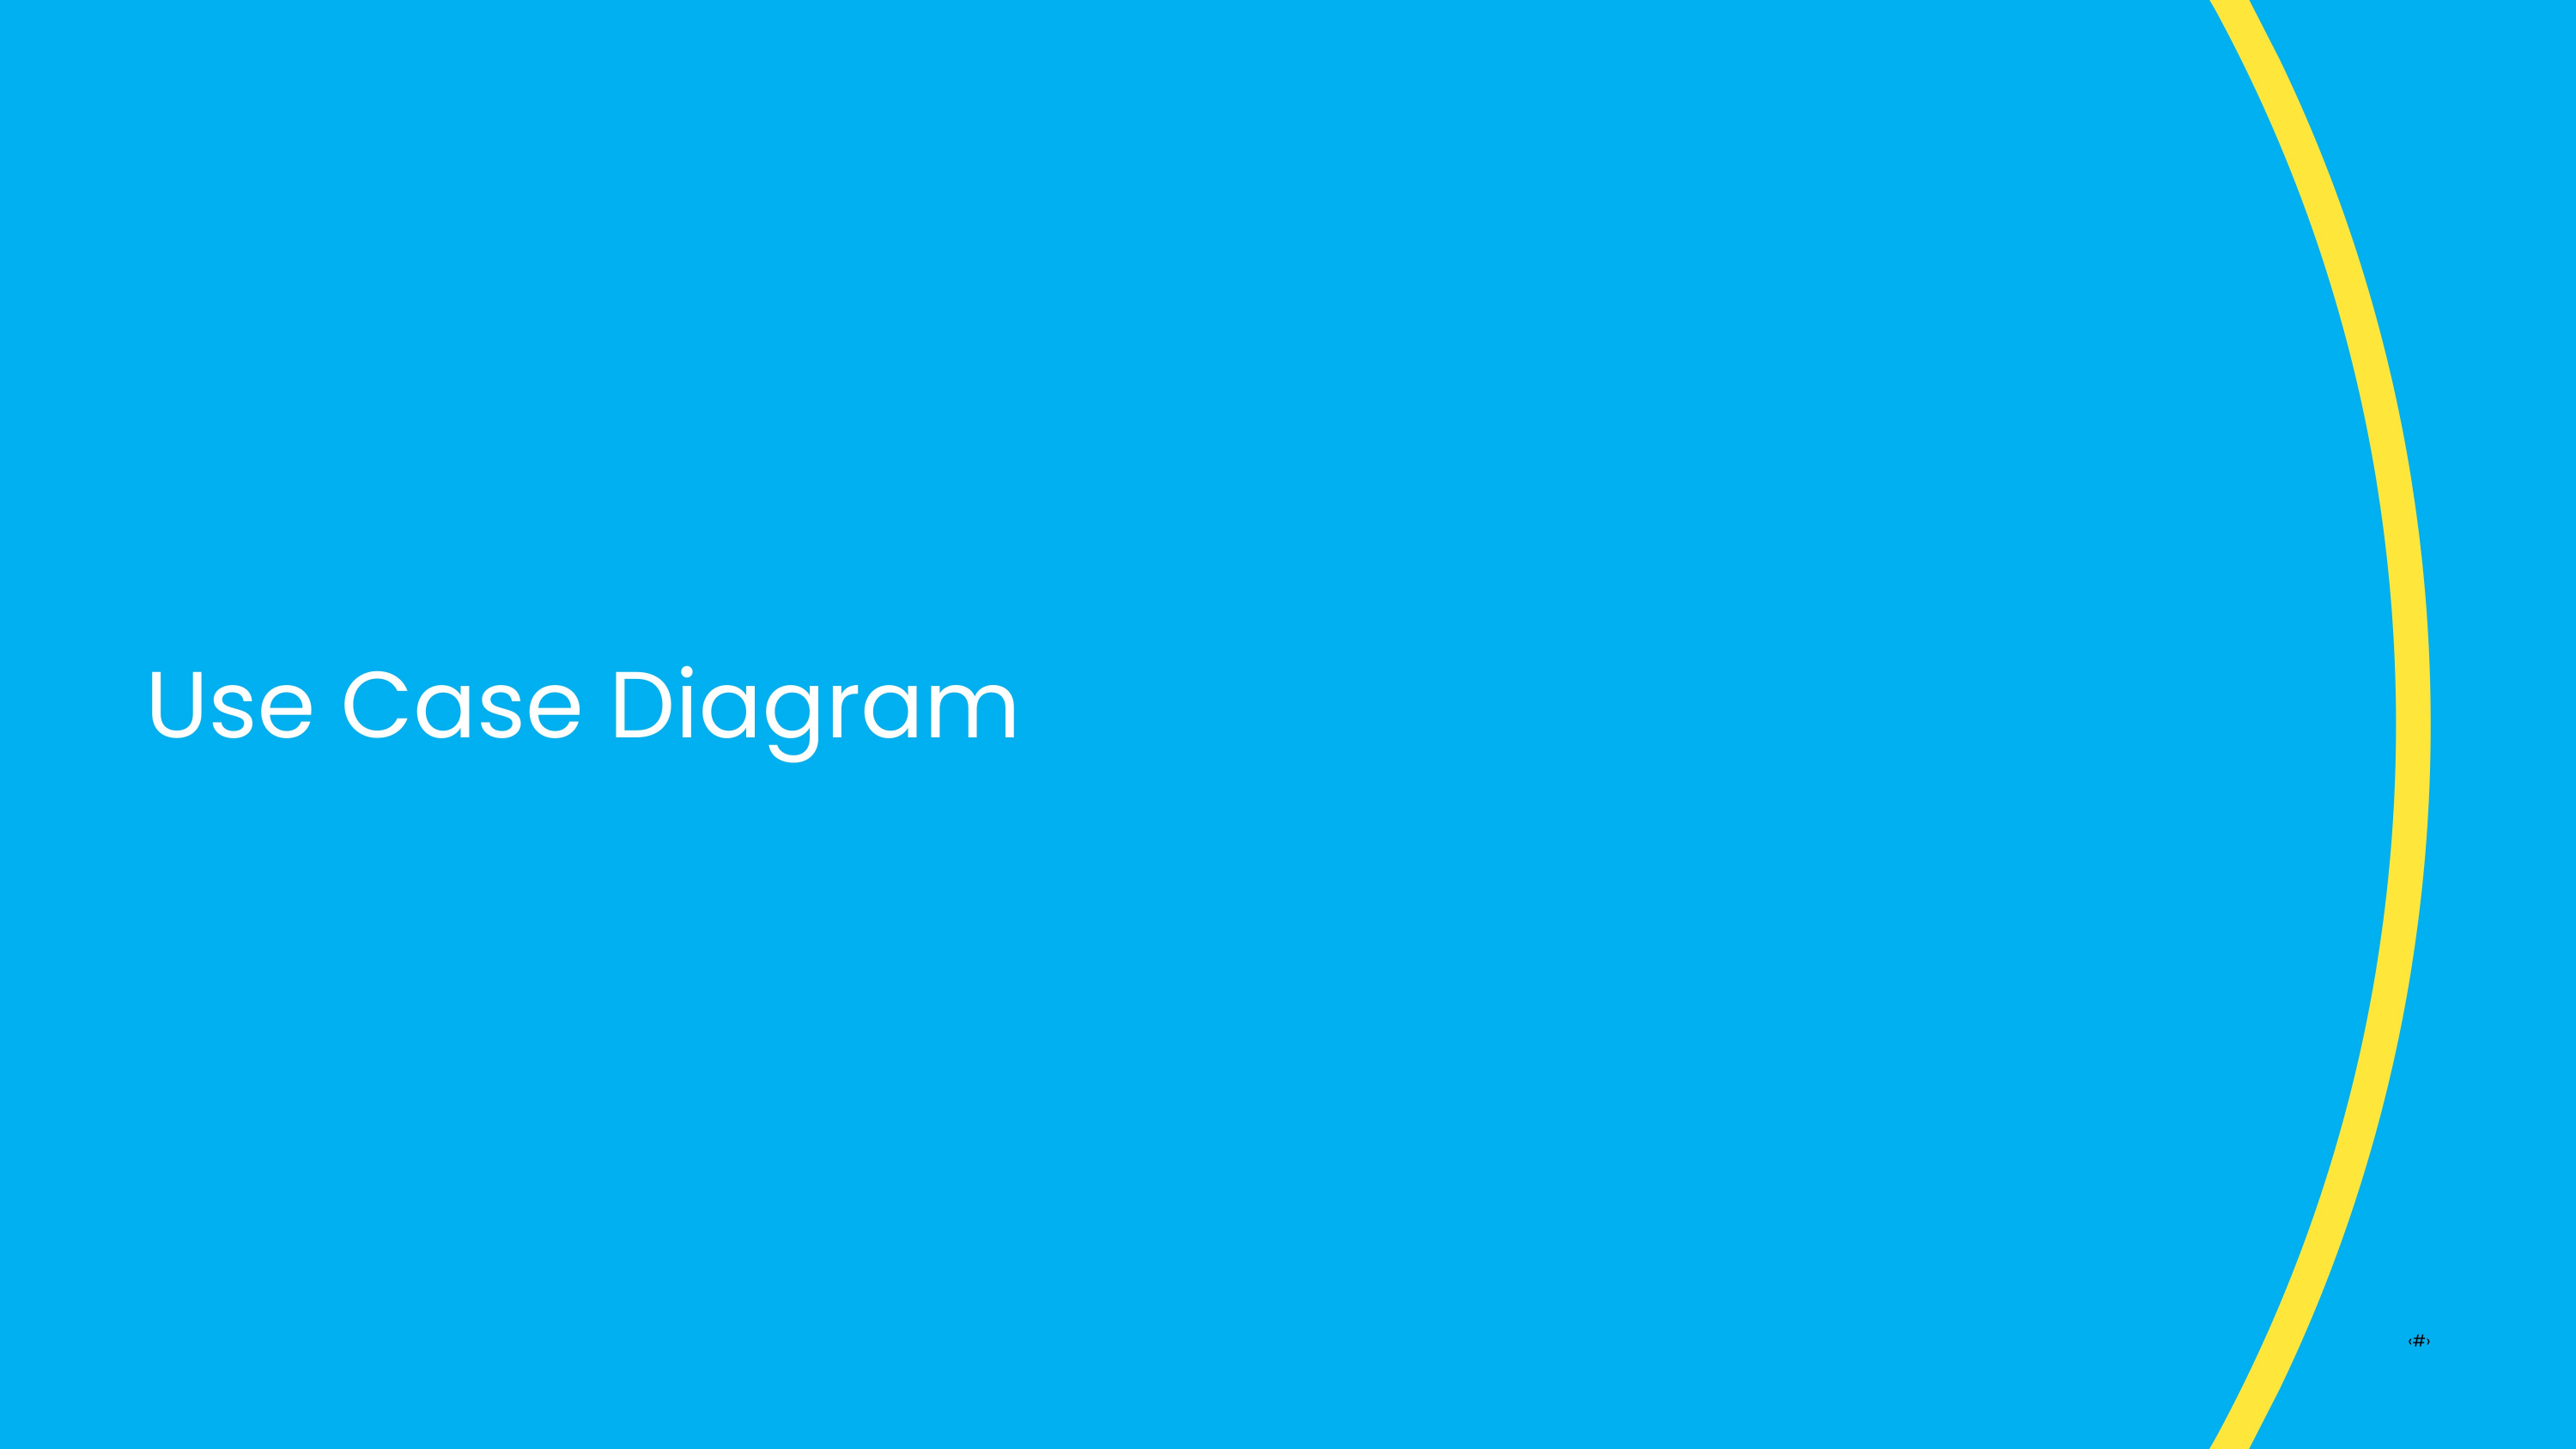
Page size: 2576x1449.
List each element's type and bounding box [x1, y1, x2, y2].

picture [345, 671, 406, 737]
picture [213, 686, 252, 737]
picture [617, 672, 671, 737]
picture [833, 686, 858, 737]
picture [703, 686, 754, 737]
picture [417, 686, 469, 737]
picture [682, 666, 692, 677]
picture [530, 686, 580, 737]
picture [482, 686, 520, 737]
picture [262, 686, 311, 737]
picture [767, 686, 818, 762]
picture [2210, 0, 2430, 1449]
picture [683, 687, 690, 737]
picture [932, 685, 1013, 737]
picture [865, 686, 916, 737]
picture [153, 672, 201, 737]
